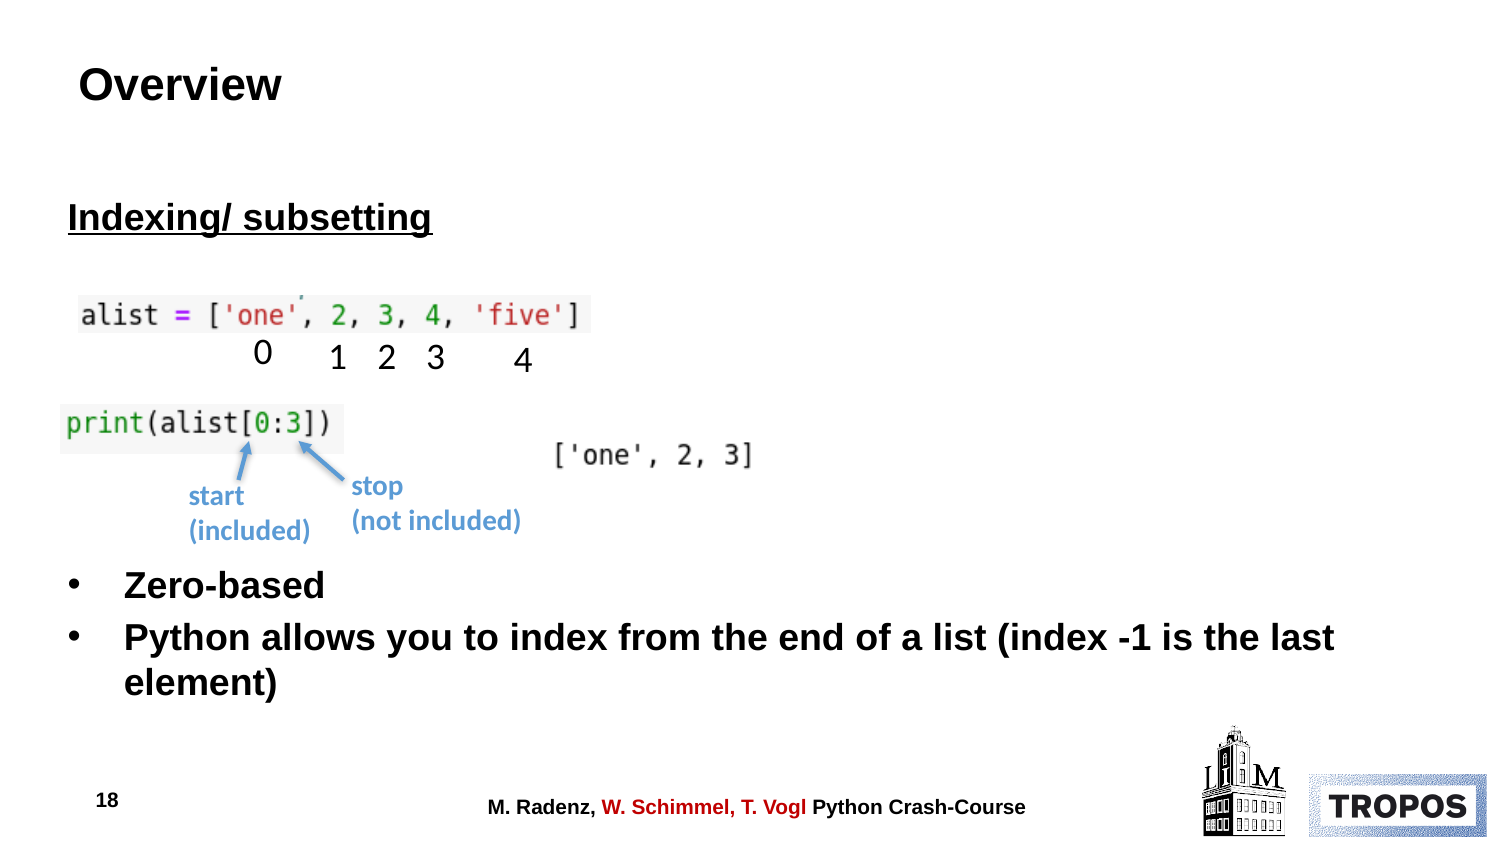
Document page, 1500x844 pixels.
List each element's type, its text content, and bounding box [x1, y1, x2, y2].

text_box 1 [313, 342, 362, 385]
text_box 3 [411, 342, 460, 385]
text_box start (included) [173, 469, 326, 554]
text_box 4 [498, 342, 548, 387]
text_box 0 [238, 342, 288, 380]
slide_number 18 [78, 776, 136, 822]
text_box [238, 440, 250, 481]
picture [60, 404, 344, 454]
text_box 2 [362, 342, 411, 385]
list Overview [78, 54, 1451, 144]
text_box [298, 440, 344, 481]
picture [1202, 725, 1298, 844]
list Indexing/ subsetting Zero-based Python allows you to index from the end of a list (index -1 is the last element) [53, 186, 1392, 248]
footer M. Radenz, W. Schimmel, T. Vogl Python Crash-Course [464, 783, 1049, 829]
picture [542, 430, 765, 477]
text_box stop (not included) [336, 459, 537, 544]
picture [1309, 774, 1487, 837]
picture [78, 294, 592, 333]
